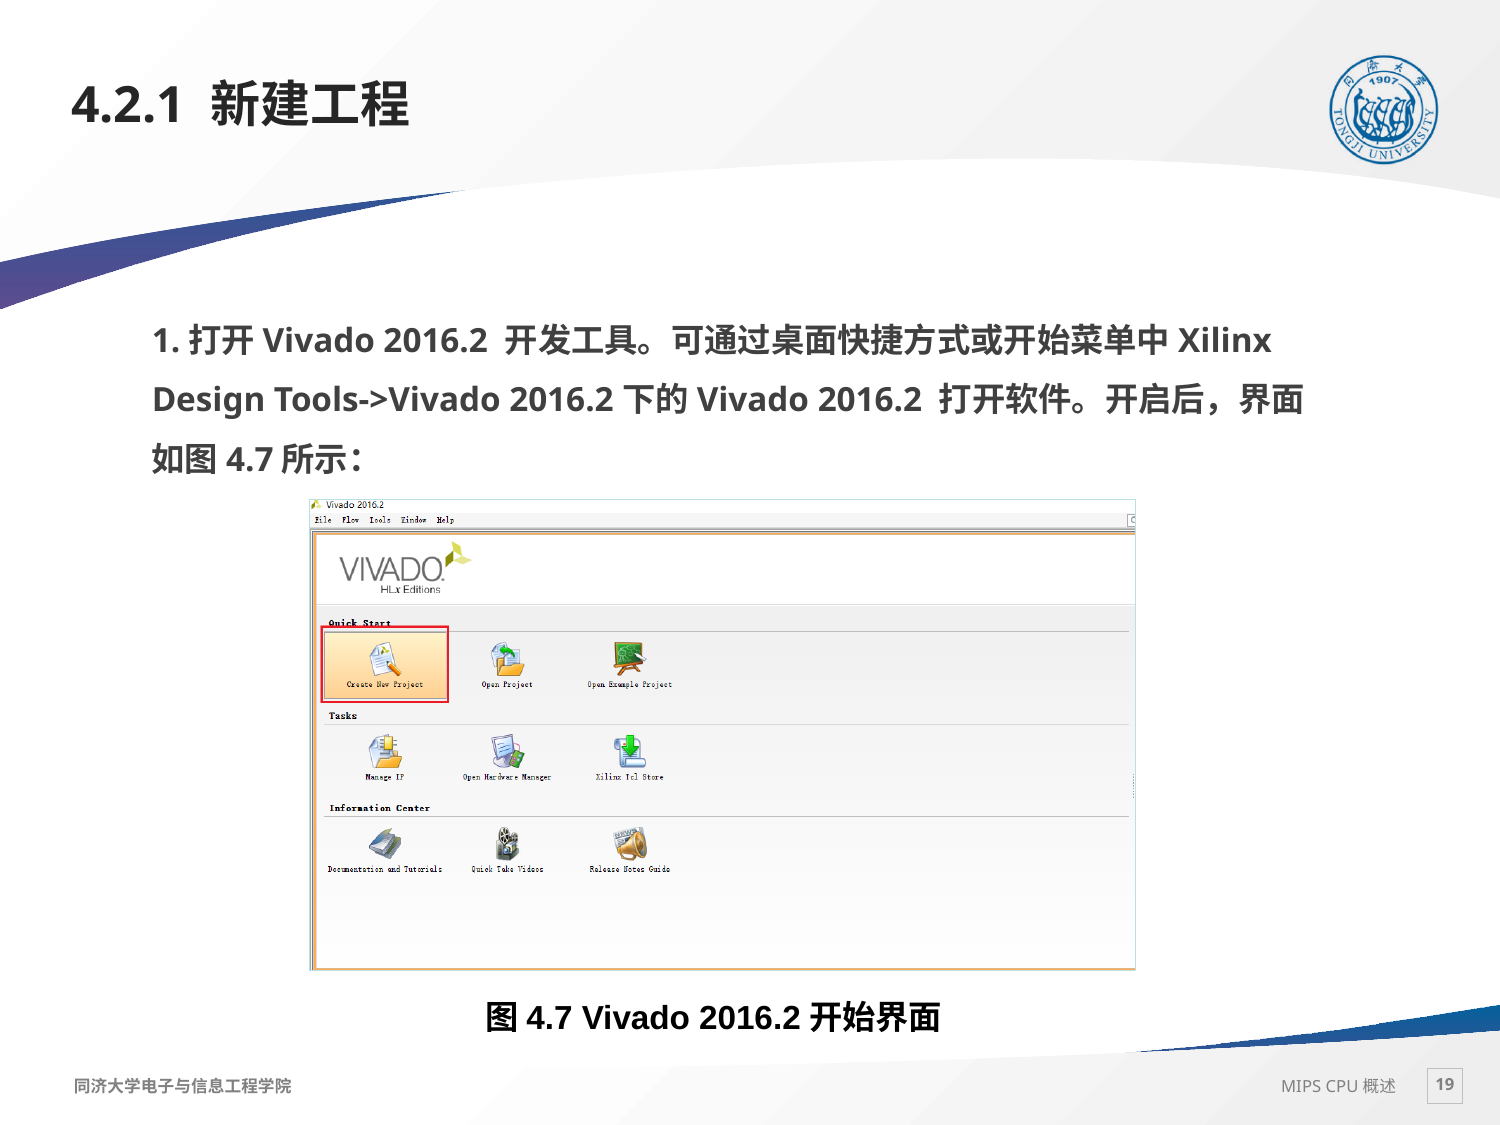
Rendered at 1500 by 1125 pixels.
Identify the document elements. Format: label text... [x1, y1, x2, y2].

picture [1319, 40, 1462, 184]
picture [308, 499, 1136, 971]
text_box 1.打开Vivado 2016.2 开发工具。可通过桌面快捷方式或开始菜单中Xilinx Design Tools->Vivado 2016.2下的Vivado 2016.2 打开软件。开启后，界面如图4.7所示： [140, 291, 1329, 486]
title 4.2.1 新建工程 [59, 60, 1410, 149]
text_box 图4.7 Vivado 2016.2开始界面 [470, 988, 975, 1044]
